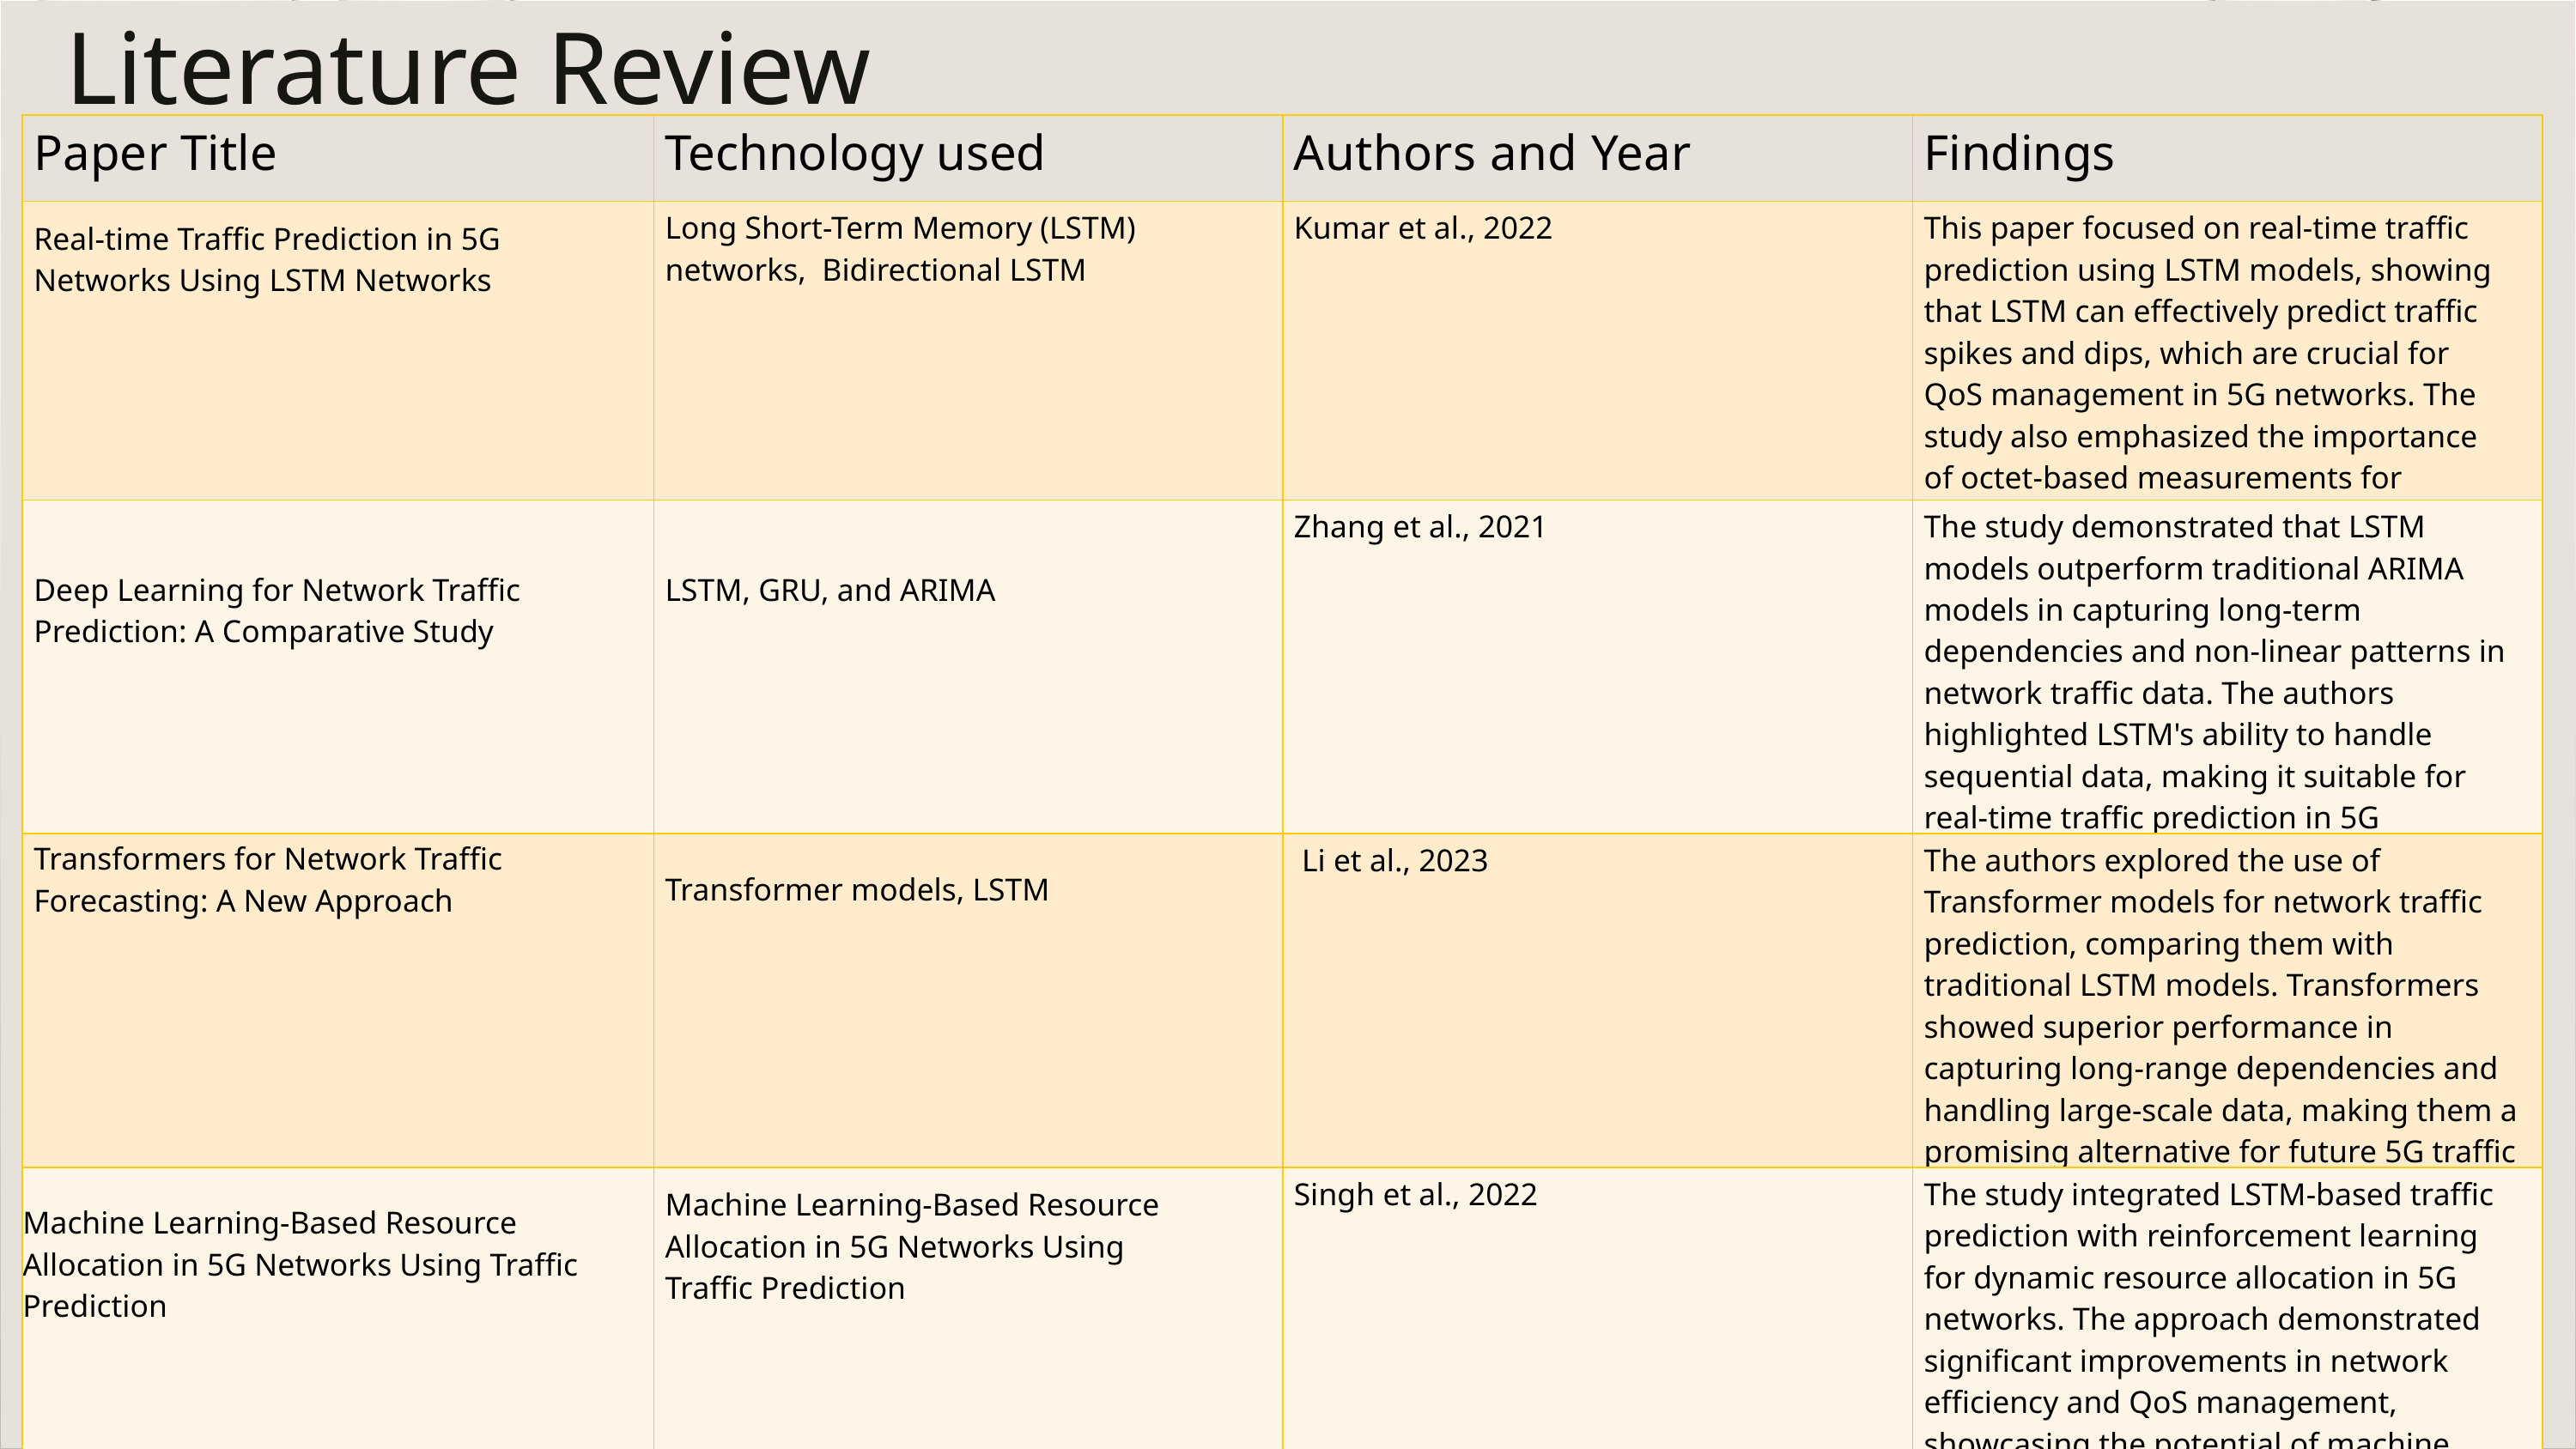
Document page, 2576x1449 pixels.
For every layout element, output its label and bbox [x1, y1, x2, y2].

text_box [0, 0, 2575, 1448]
picture [2543, 0, 2576, 1449]
